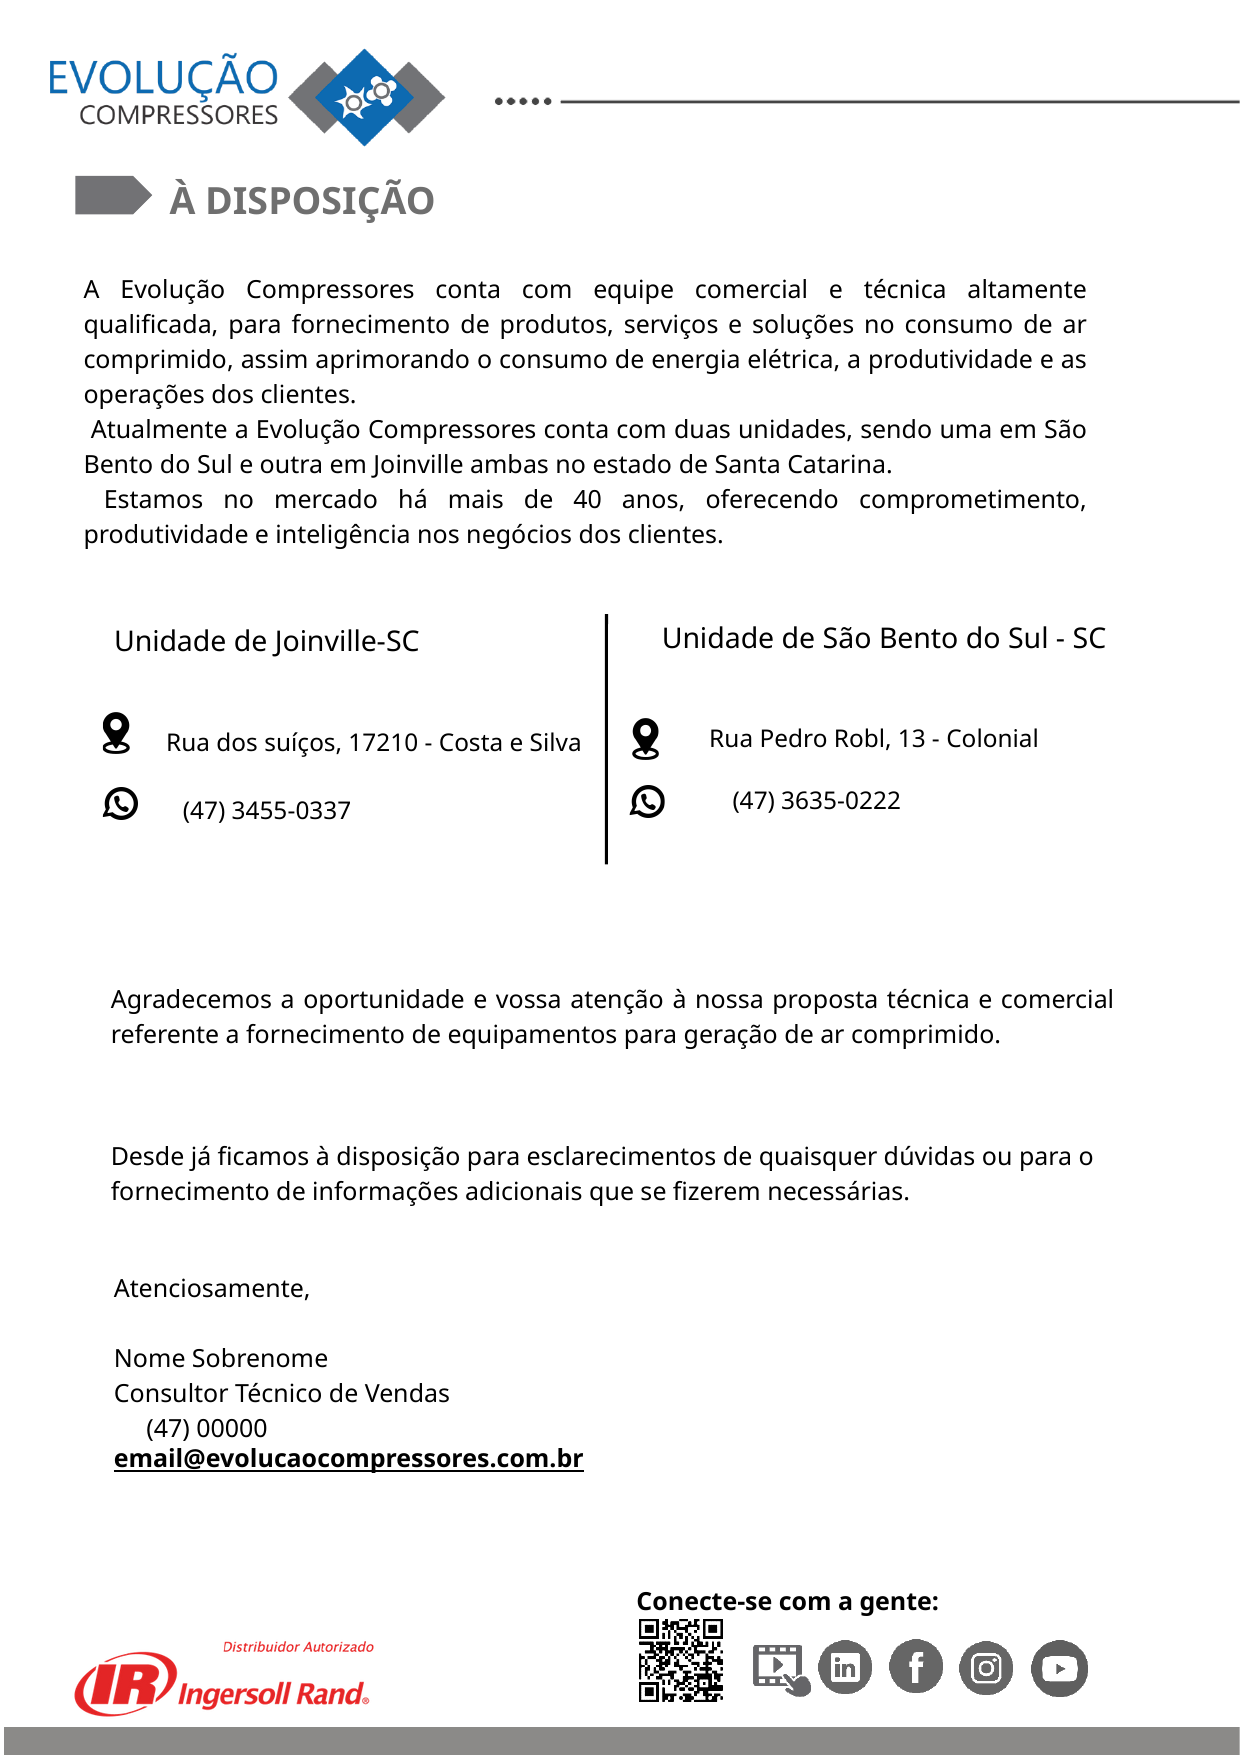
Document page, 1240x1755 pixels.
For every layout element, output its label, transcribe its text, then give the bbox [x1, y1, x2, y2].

text_box [102, 787, 138, 820]
text_box [31, 1603, 418, 1725]
text_box [632, 718, 659, 760]
picture [959, 1641, 1013, 1696]
text_box Unidade de Joinville-SC [94, 617, 441, 658]
text_box (47) 3635-0222 [686, 780, 948, 849]
text_box Conecte-se com a gente: [621, 1578, 1240, 1623]
text_box (47) 3455-0337 [152, 790, 383, 825]
text_box [629, 785, 665, 818]
text_box Atenciosamente, Nome Sobrenome Consultor Técnico de Vendas (47) 00000 email@evolucaocompressores.com.br [113, 1267, 1152, 1512]
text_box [4, 1727, 1240, 1755]
text_box Unidade de São Bento do Sul - SC [634, 614, 1134, 655]
text_box Agradecemos a oportunidade e vossa atenção à nossa proposta técnica e comercial referente a fornecimento de equipamentos para geração de ar comprimido. [110, 978, 1117, 1084]
picture [889, 1639, 943, 1693]
text_box Rua dos suíços, 17210 - Costa e Silva [152, 722, 596, 757]
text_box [75, 175, 153, 215]
text_box Desde já ficamos à disposição para esclarecimentos de quaisquer dúvidas ou para o fornecimento de informações adicionais que se fizerem necessárias. [110, 1135, 1149, 1276]
picture [818, 1640, 872, 1694]
picture [1030, 1640, 1088, 1697]
text_box Rua Pedro Robl, 13 - Colonial [686, 718, 1062, 787]
picture [751, 1642, 814, 1699]
text_box A Evolução Compressores conta com equipe comercial e técnica altamente qualificada, para fornecimento de produtos, serviços e soluções no consumo de ar comprimido, assim aprimorando o consumo de energia elétrica, a produtividade e as operações dos clientes. Atualmente a Evolução Compressores conta com duas unidades, sendo uma em São Bento do Sul e outra em Joinville ambas no estado de Santa Catarina. Estamos no mercado há mais de 40 anos, oferecendo comprometimento, produtividade e inteligência nos negócios dos clientes. [83, 268, 1089, 584]
picture [0, 10, 1240, 152]
text_box À DISPOSIÇÃO [169, 169, 926, 268]
picture [626, 1605, 735, 1714]
text_box [102, 712, 130, 754]
